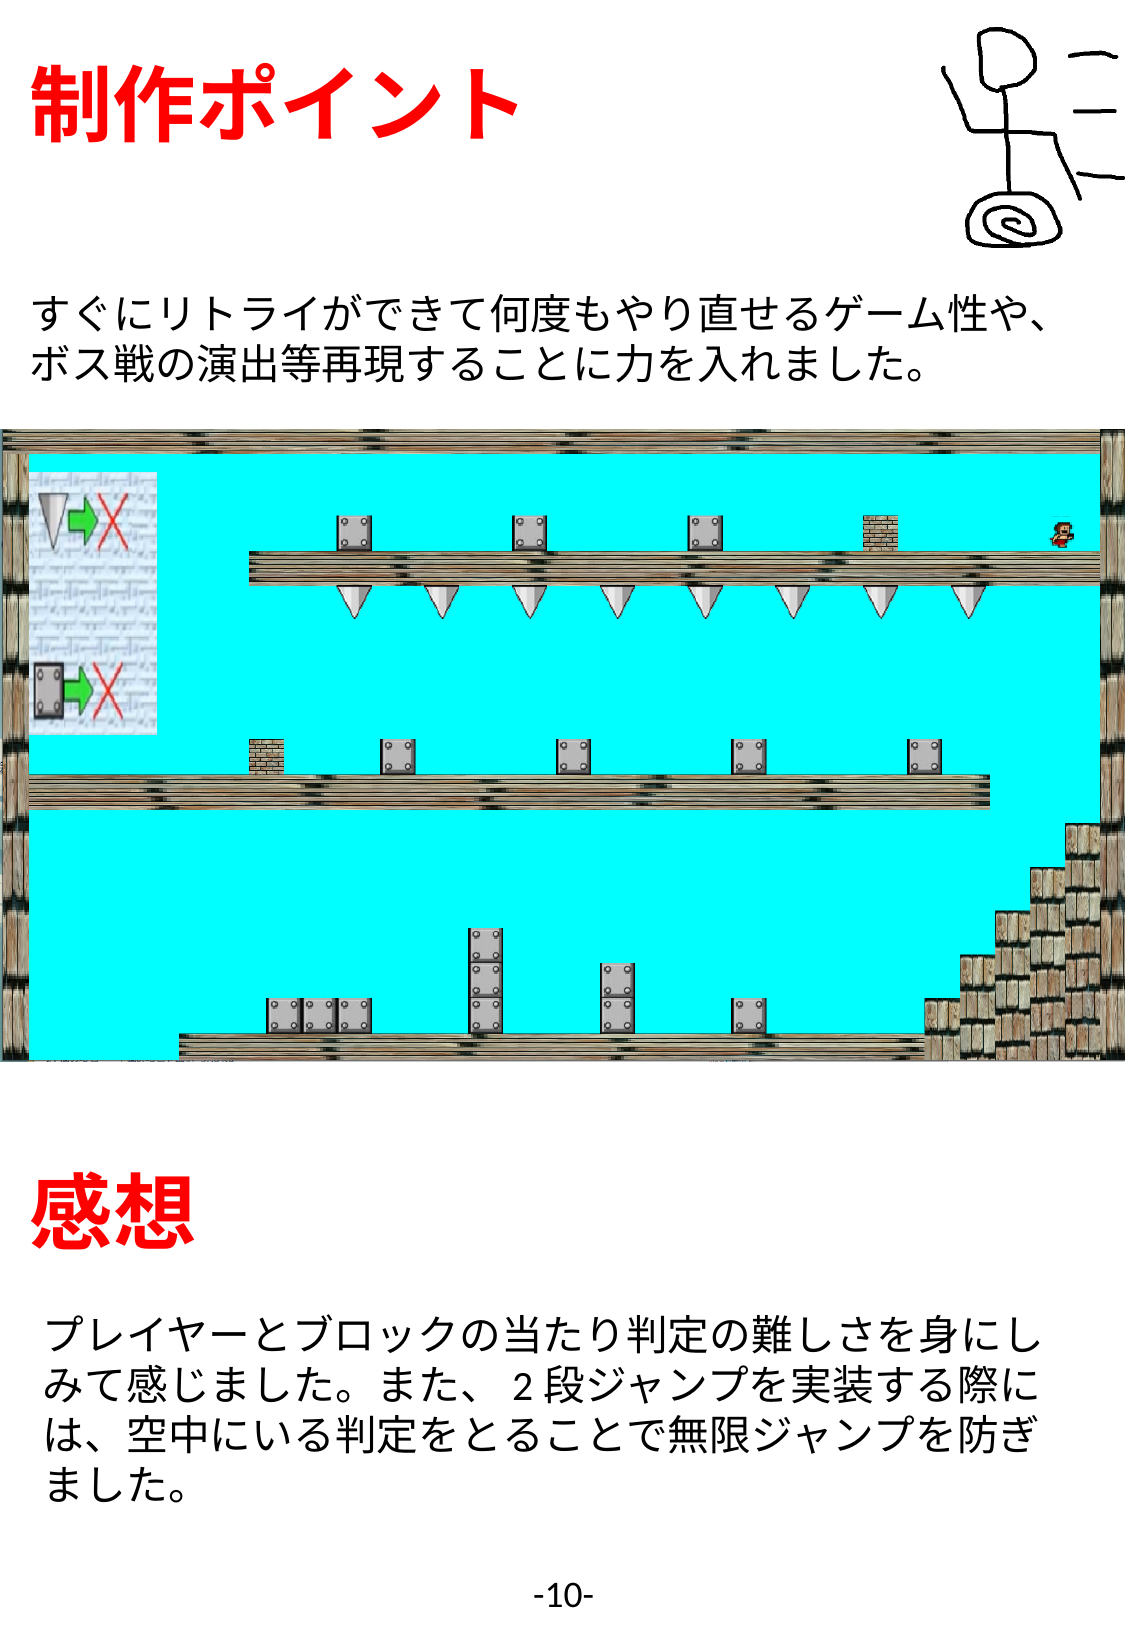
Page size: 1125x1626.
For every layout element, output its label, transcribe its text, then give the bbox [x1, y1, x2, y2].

text_box 制作ポイント [15, 44, 578, 160]
picture [941, 27, 1125, 248]
text_box -10- [460, 1563, 667, 1623]
text_box 感想 [14, 1153, 227, 1268]
text_box すぐにリトライができて何度もやり直せるゲーム性や、 ボス戦の演出等再現することに力を入れました。 [15, 280, 1103, 395]
picture [0, 429, 1125, 1062]
text_box プレイヤーとブロックの当たり判定の難しさを身にしみて感じました。また、2段ジャンプを実装する際には、空中にいる判定をとることで無限ジャンプを防ぎました。 [28, 1301, 1075, 1517]
